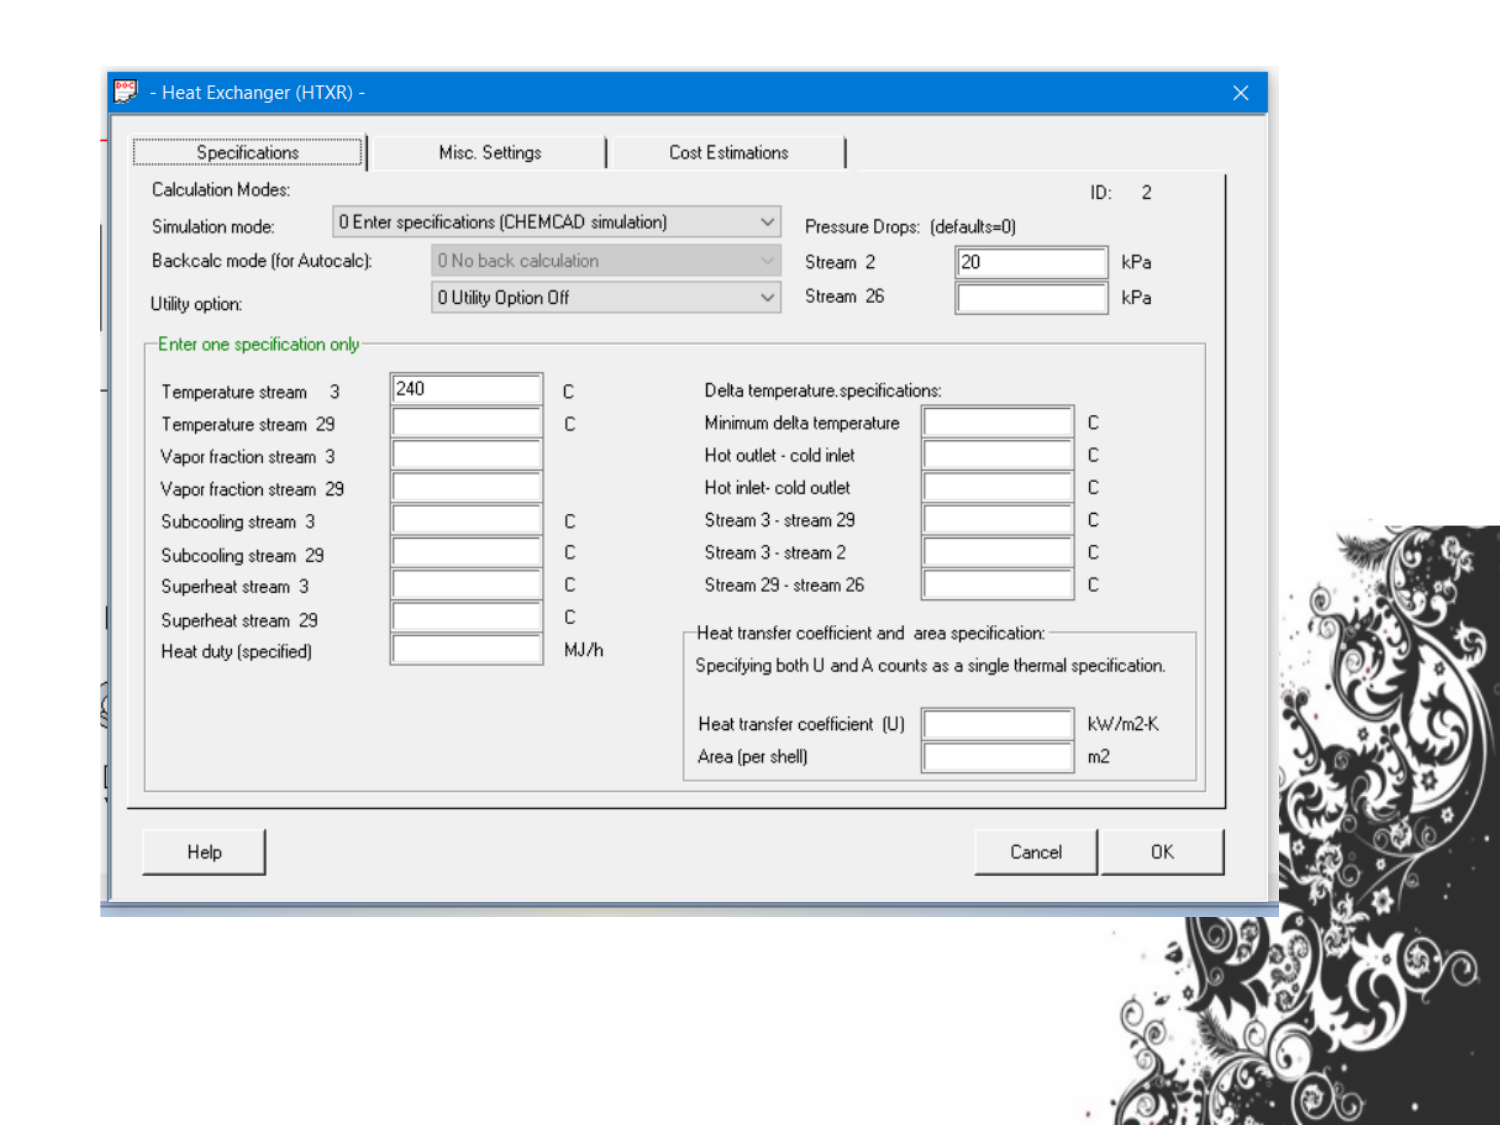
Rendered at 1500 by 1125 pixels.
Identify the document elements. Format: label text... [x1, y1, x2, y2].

title 9.Fluxuri de ieșire coloana SCDS [0, 0, 1500, 1125]
picture [100, 66, 1280, 918]
